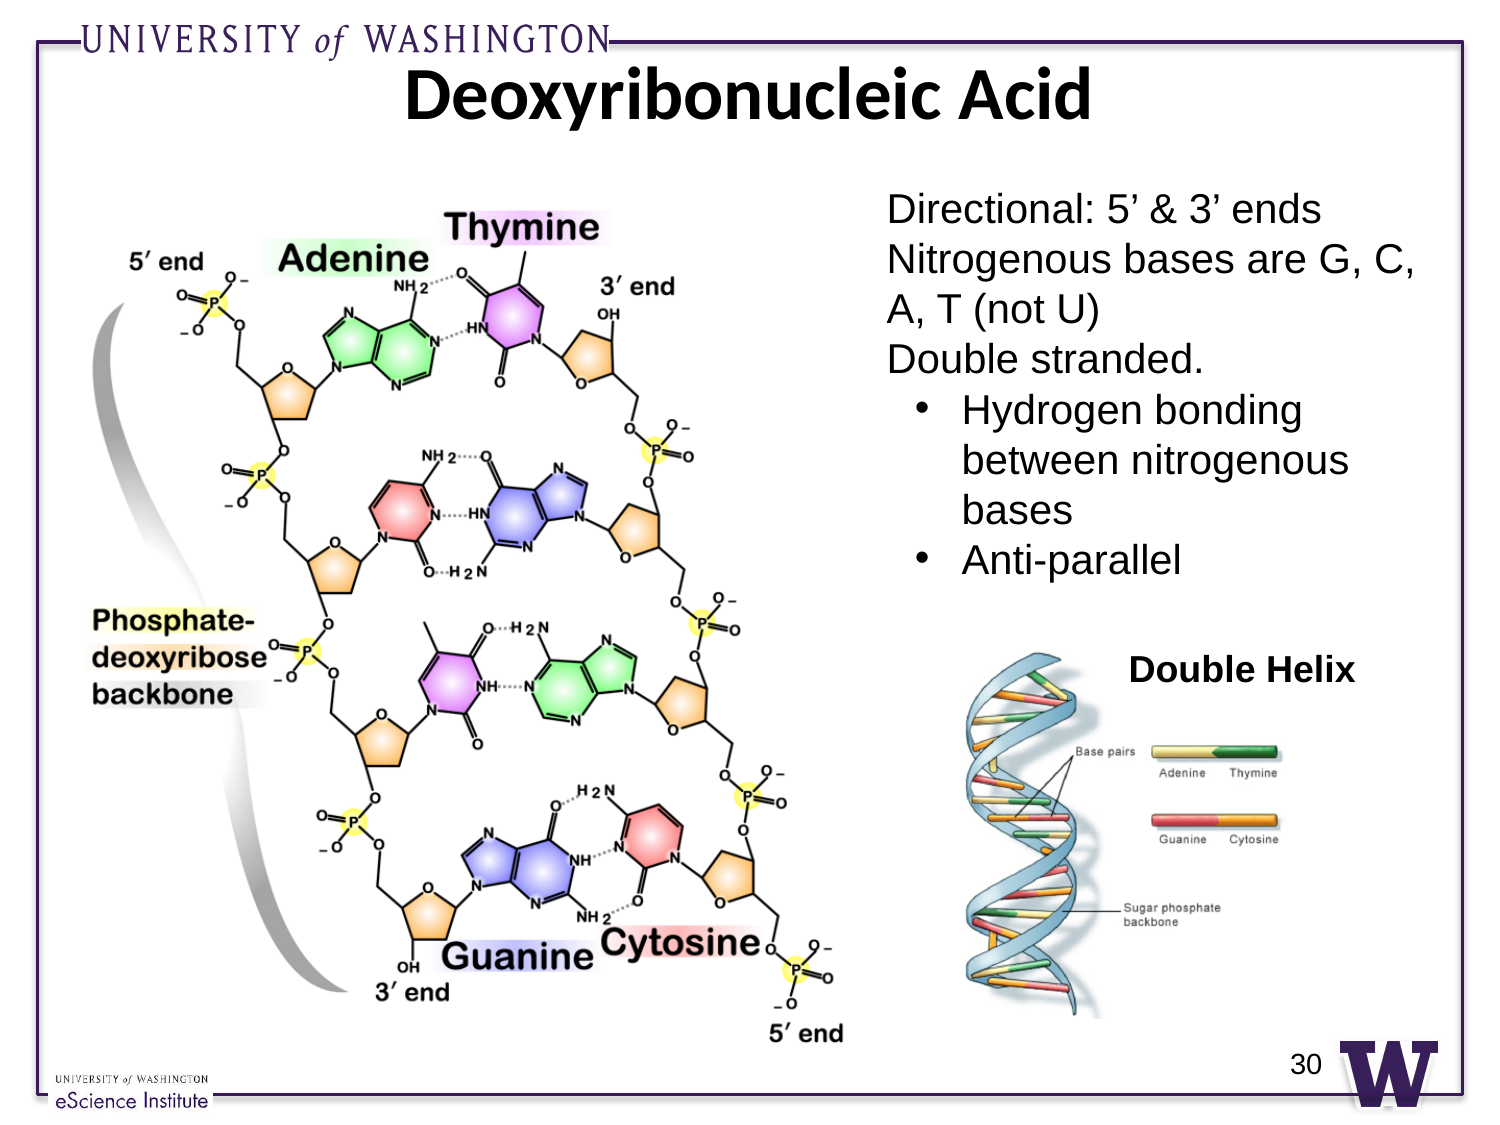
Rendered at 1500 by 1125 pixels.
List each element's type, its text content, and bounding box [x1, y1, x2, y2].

text_box Directional: 5’ & 3’ ends Nitrogenous bases are G, C, A, T (not U) Double stranded. Hydrogen bonding between nitrogenous bases Anti-parallel [865, 174, 1438, 590]
picture [48, 170, 863, 1113]
picture [81, 24, 609, 37]
picture [1350, 1041, 1438, 1093]
title Deoxyribonucleic Acid [75, 37, 1425, 174]
slide_number 30 [1275, 1037, 1350, 1098]
text_box Double Helix [1288, 637, 1371, 698]
picture [949, 637, 1287, 1019]
picture [1340, 1096, 1438, 1107]
